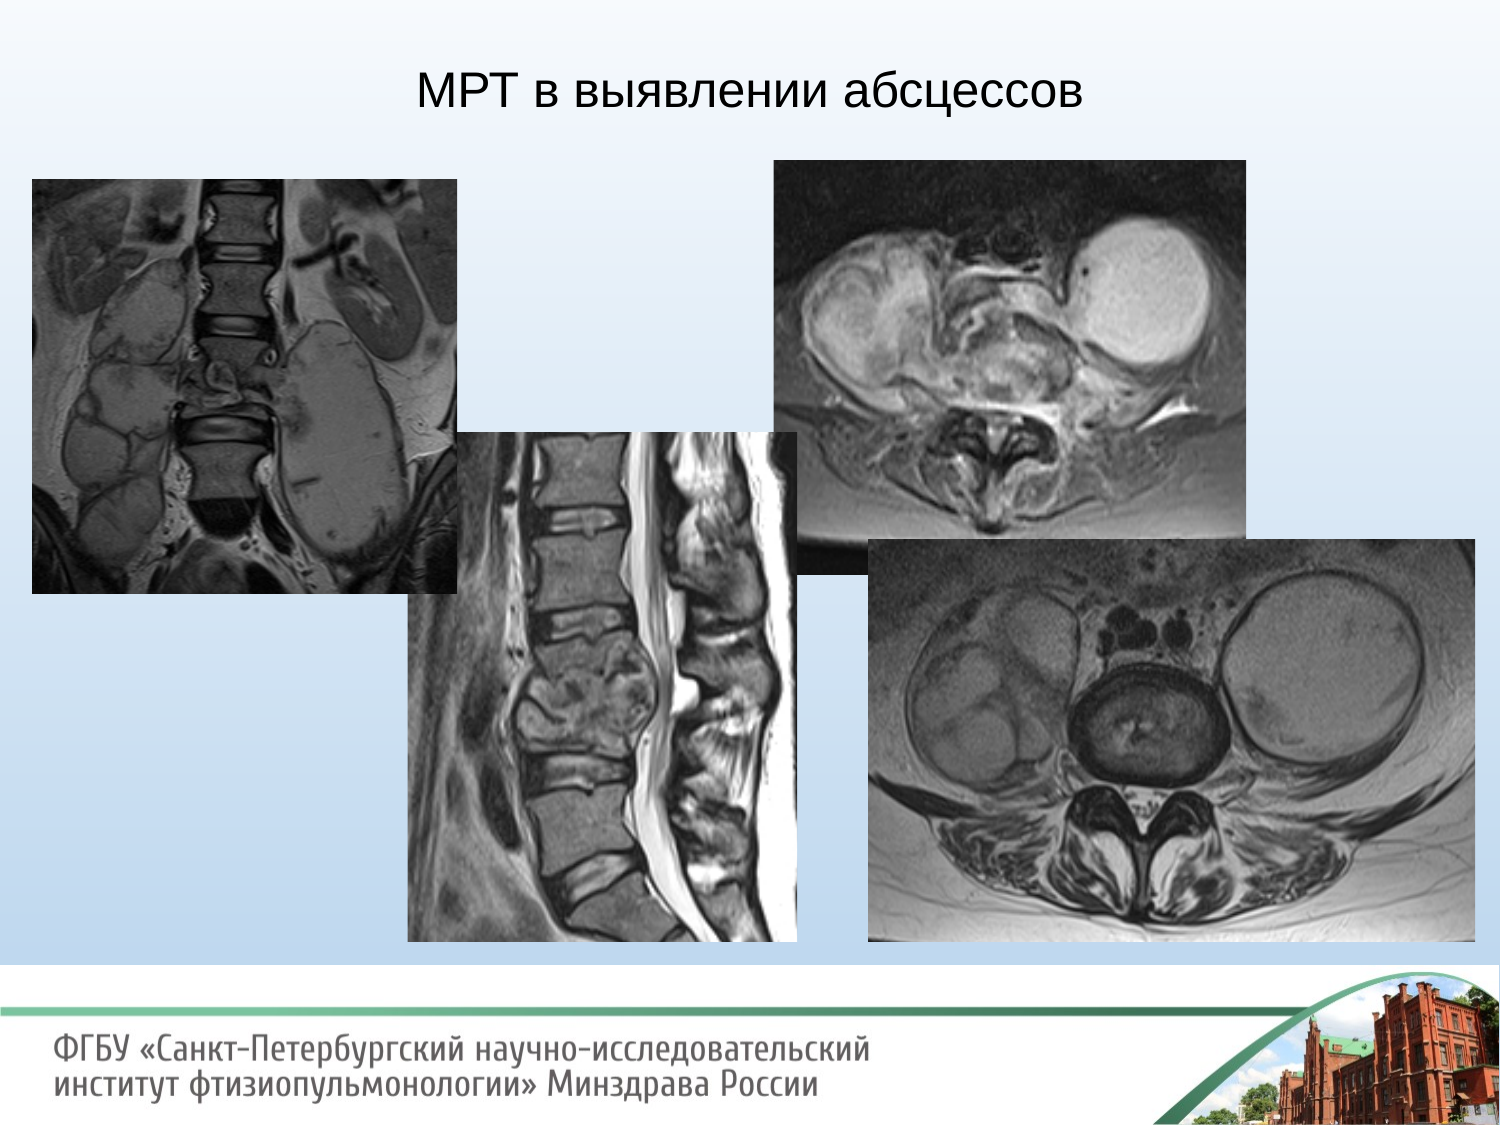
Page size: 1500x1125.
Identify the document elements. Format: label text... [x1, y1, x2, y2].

picture [0, 965, 1499, 1125]
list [31, 179, 458, 594]
picture [407, 160, 1476, 942]
title МРТ в выявлении абсцессов [74, 44, 1426, 138]
